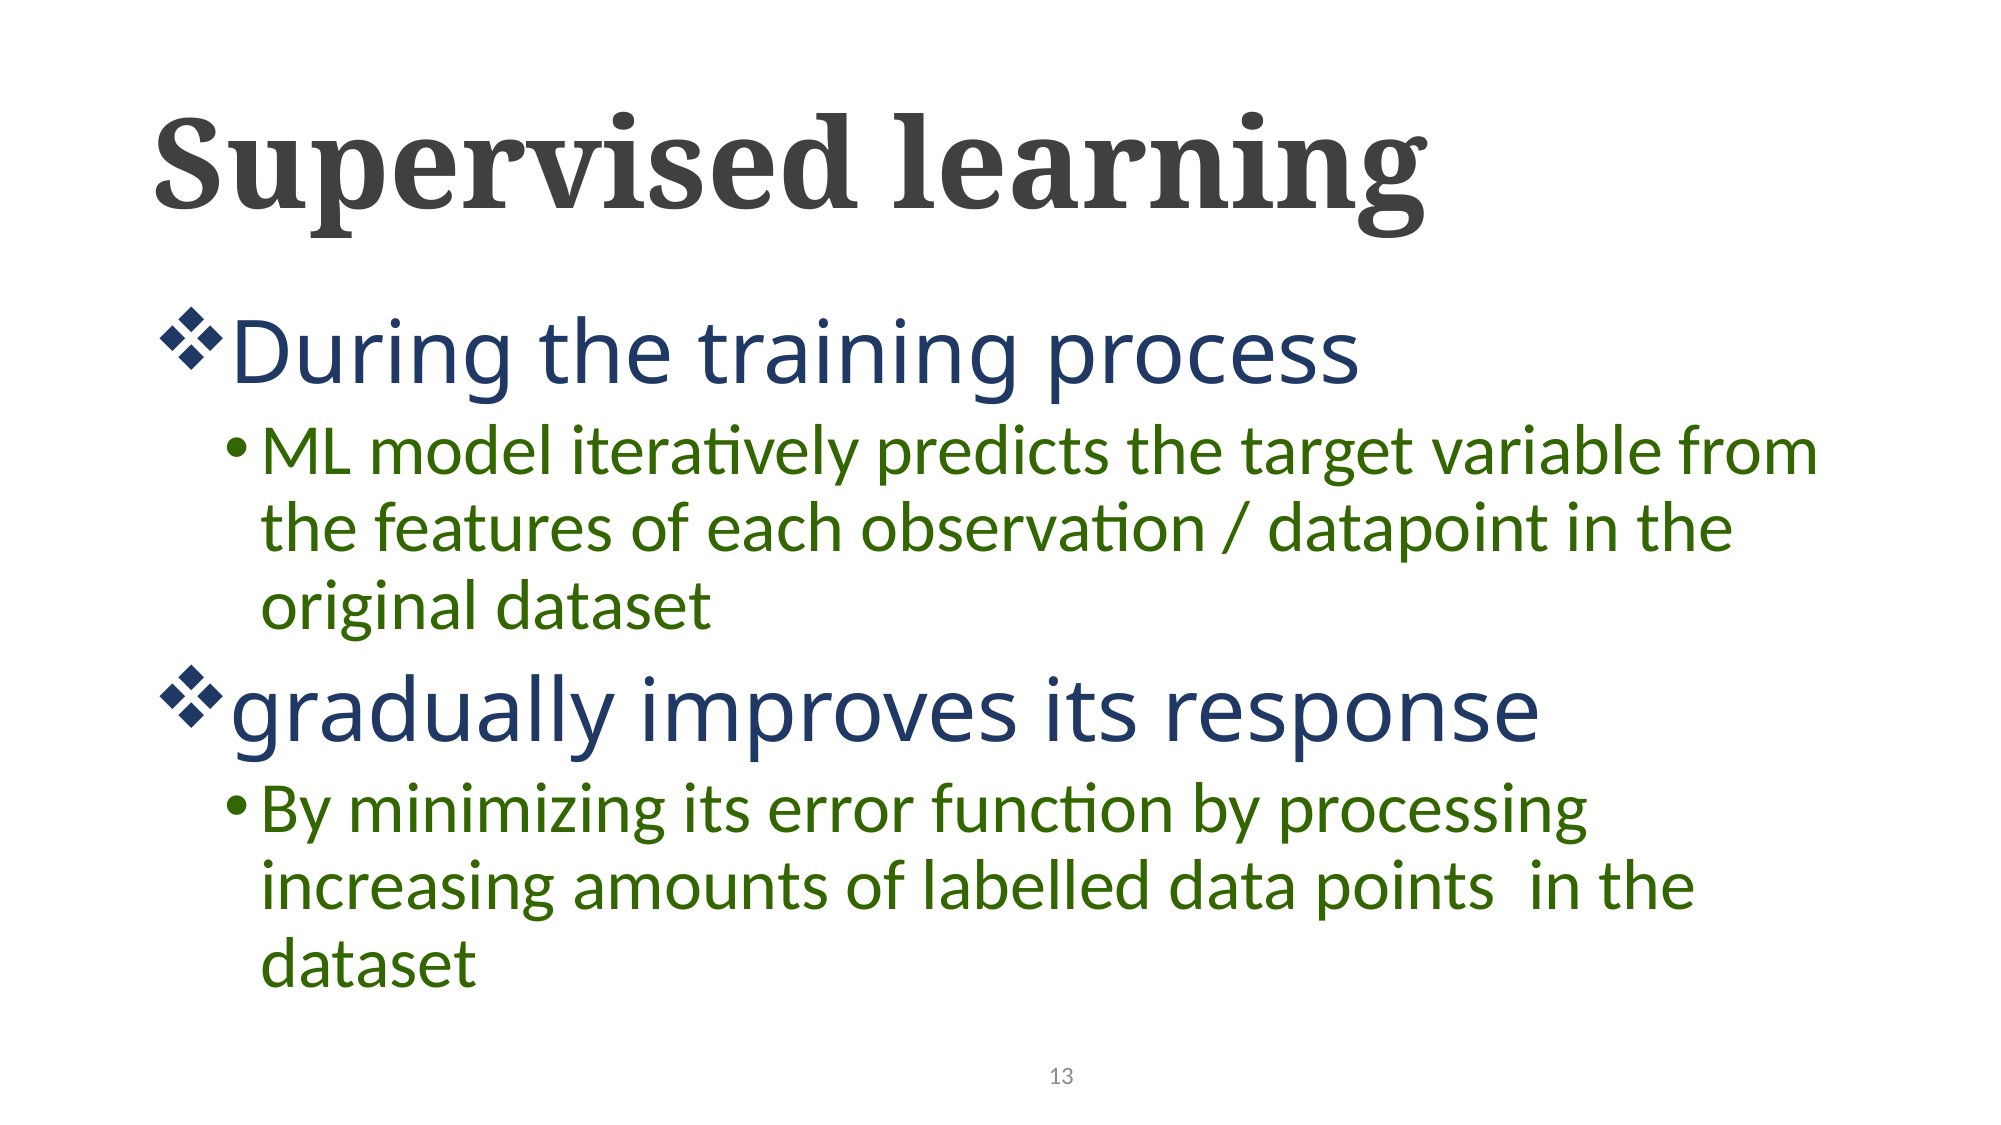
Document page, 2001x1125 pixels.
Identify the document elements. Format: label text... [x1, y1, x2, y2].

title Supervised learning [137, 59, 1863, 278]
slide_number 13 [639, 1044, 1089, 1105]
list During the training process ML model iteratively predicts the target variable from the features of each observation / datapoint in the original dataset gradually improves its response By minimizing its error function by processing increasing amounts of labelled data points in the dataset [137, 299, 1863, 1014]
